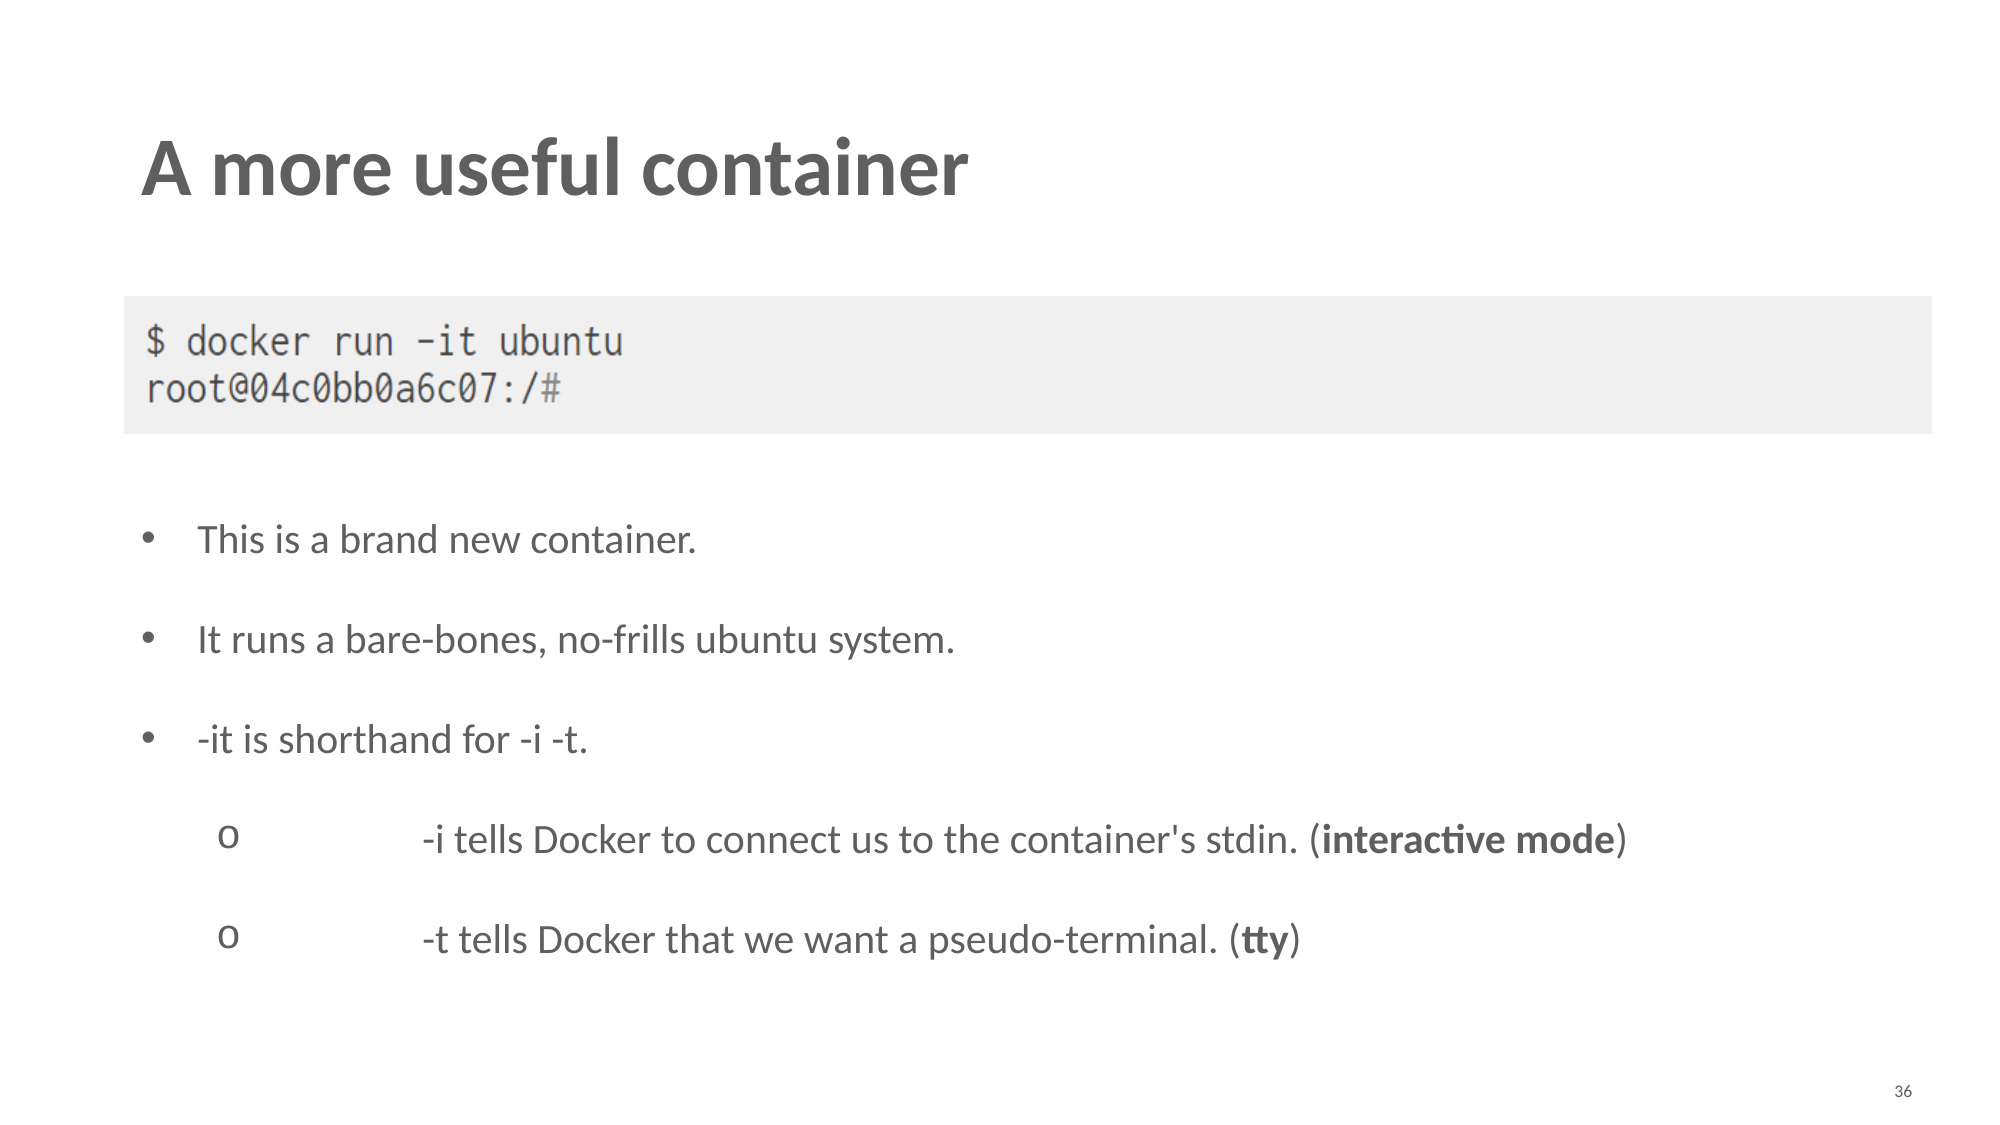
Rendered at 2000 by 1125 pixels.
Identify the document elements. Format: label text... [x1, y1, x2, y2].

text_box A more useful container This is a brand new container. It runs a bare-bones, no-frills ubuntu system. -it is shorthand for -i -t. -i tells Docker to connect us to the container's stdin. (interactive mode) -t tells Docker that we want a pseudo-terminal. (tty) [126, 104, 1870, 295]
picture [120, 296, 1935, 435]
slide_number 36 [1849, 1075, 1913, 1106]
text_box A more useful container This is a brand new container. It runs a bare-bones, no-frills ubuntu system. -it is shorthand for -i -t. -i tells Docker to connect us to the container's stdin. (interactive mode) -t tells Docker that we want a pseudo-terminal. (tty) [126, 444, 1870, 970]
